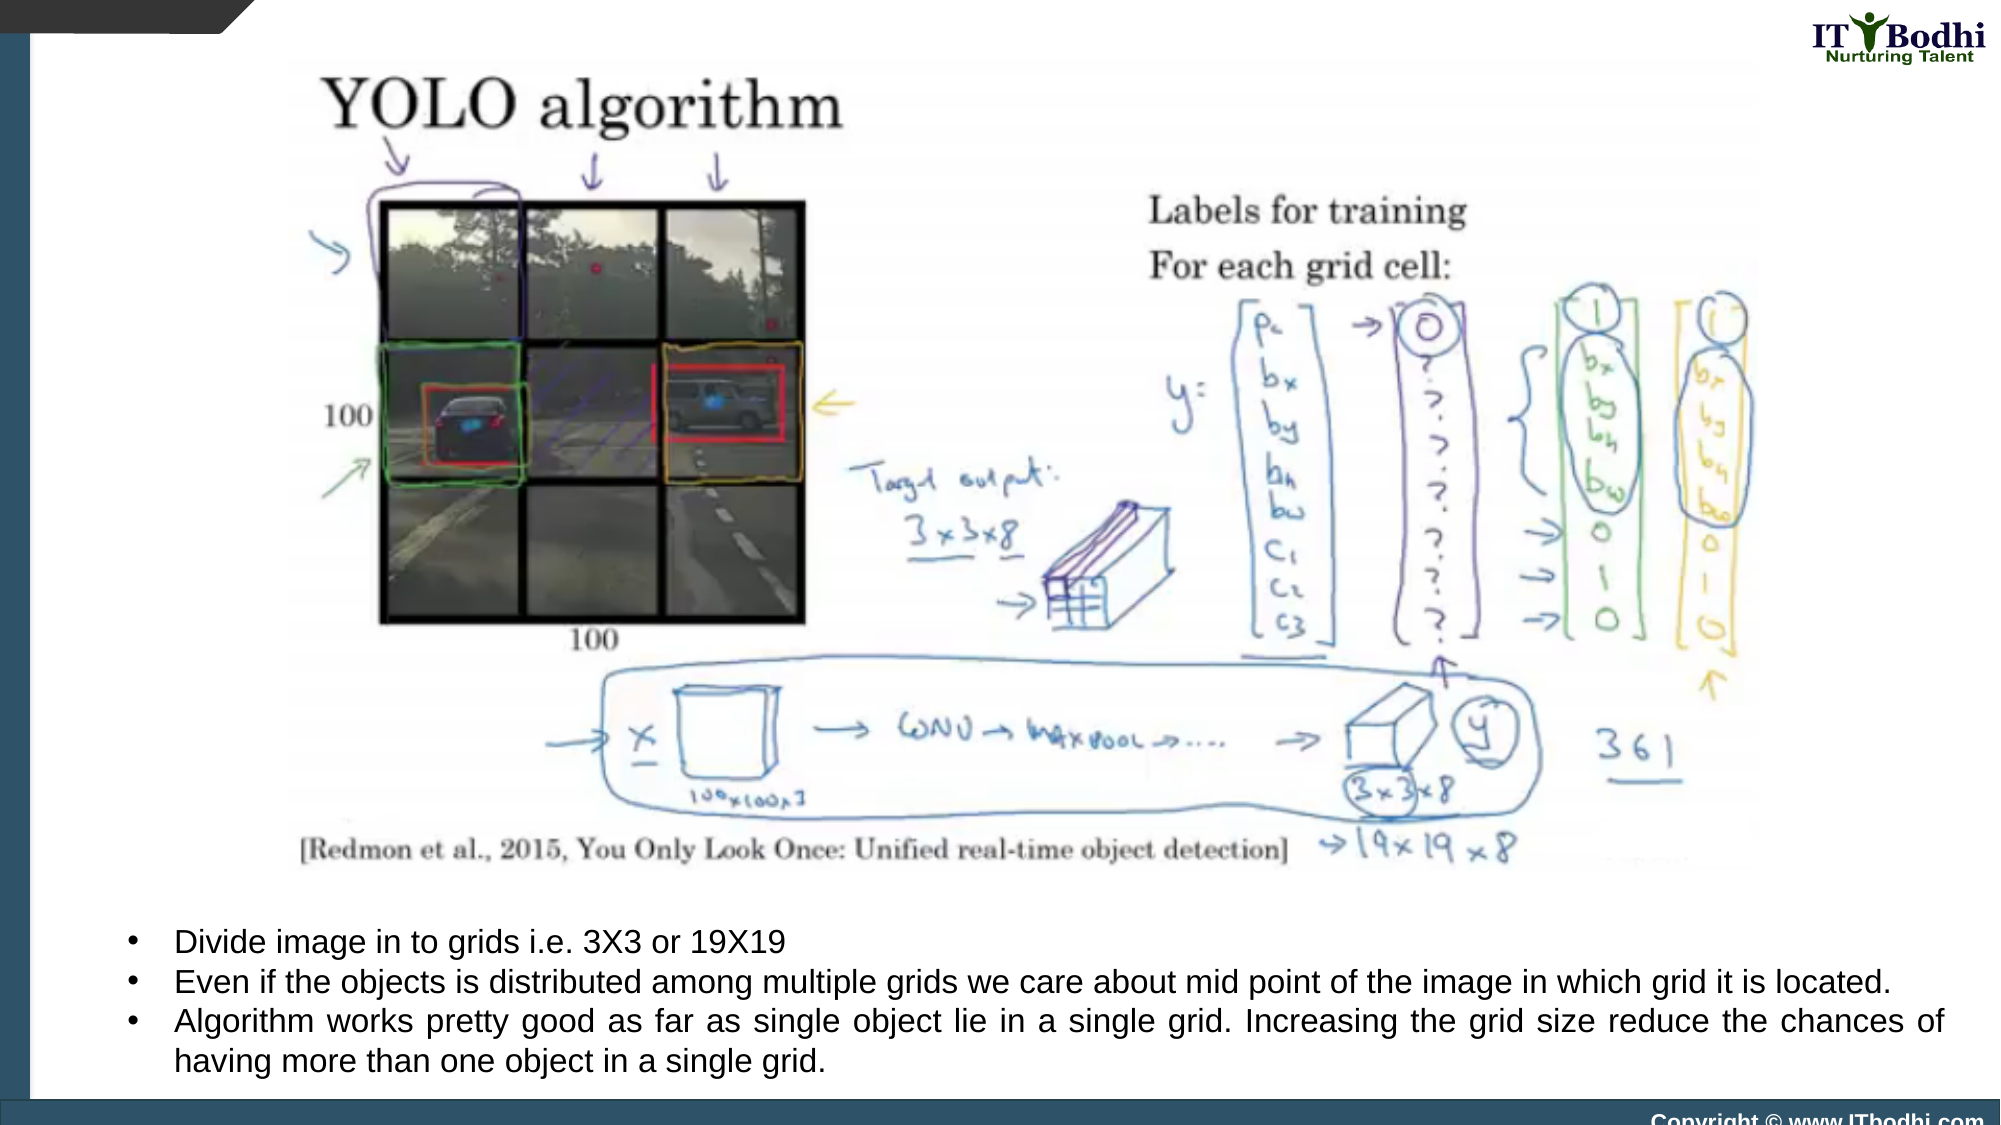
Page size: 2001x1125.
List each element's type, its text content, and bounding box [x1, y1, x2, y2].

text_box Divide image in to grids i.e. 3X3 or 19X19 Even if the objects is distributed among multiple grids we care about mid point of the image in which grid it is located. Algorithm works pretty good as far as single object lie in a single grid. Increasing the grid size reduce the chances of having more than one object in a single grid. [112, 912, 1963, 1087]
picture [280, 24, 1794, 878]
text_box Copyright © www.ITbodhi.com [0, 1100, 2000, 1125]
picture [1806, 8, 1991, 71]
